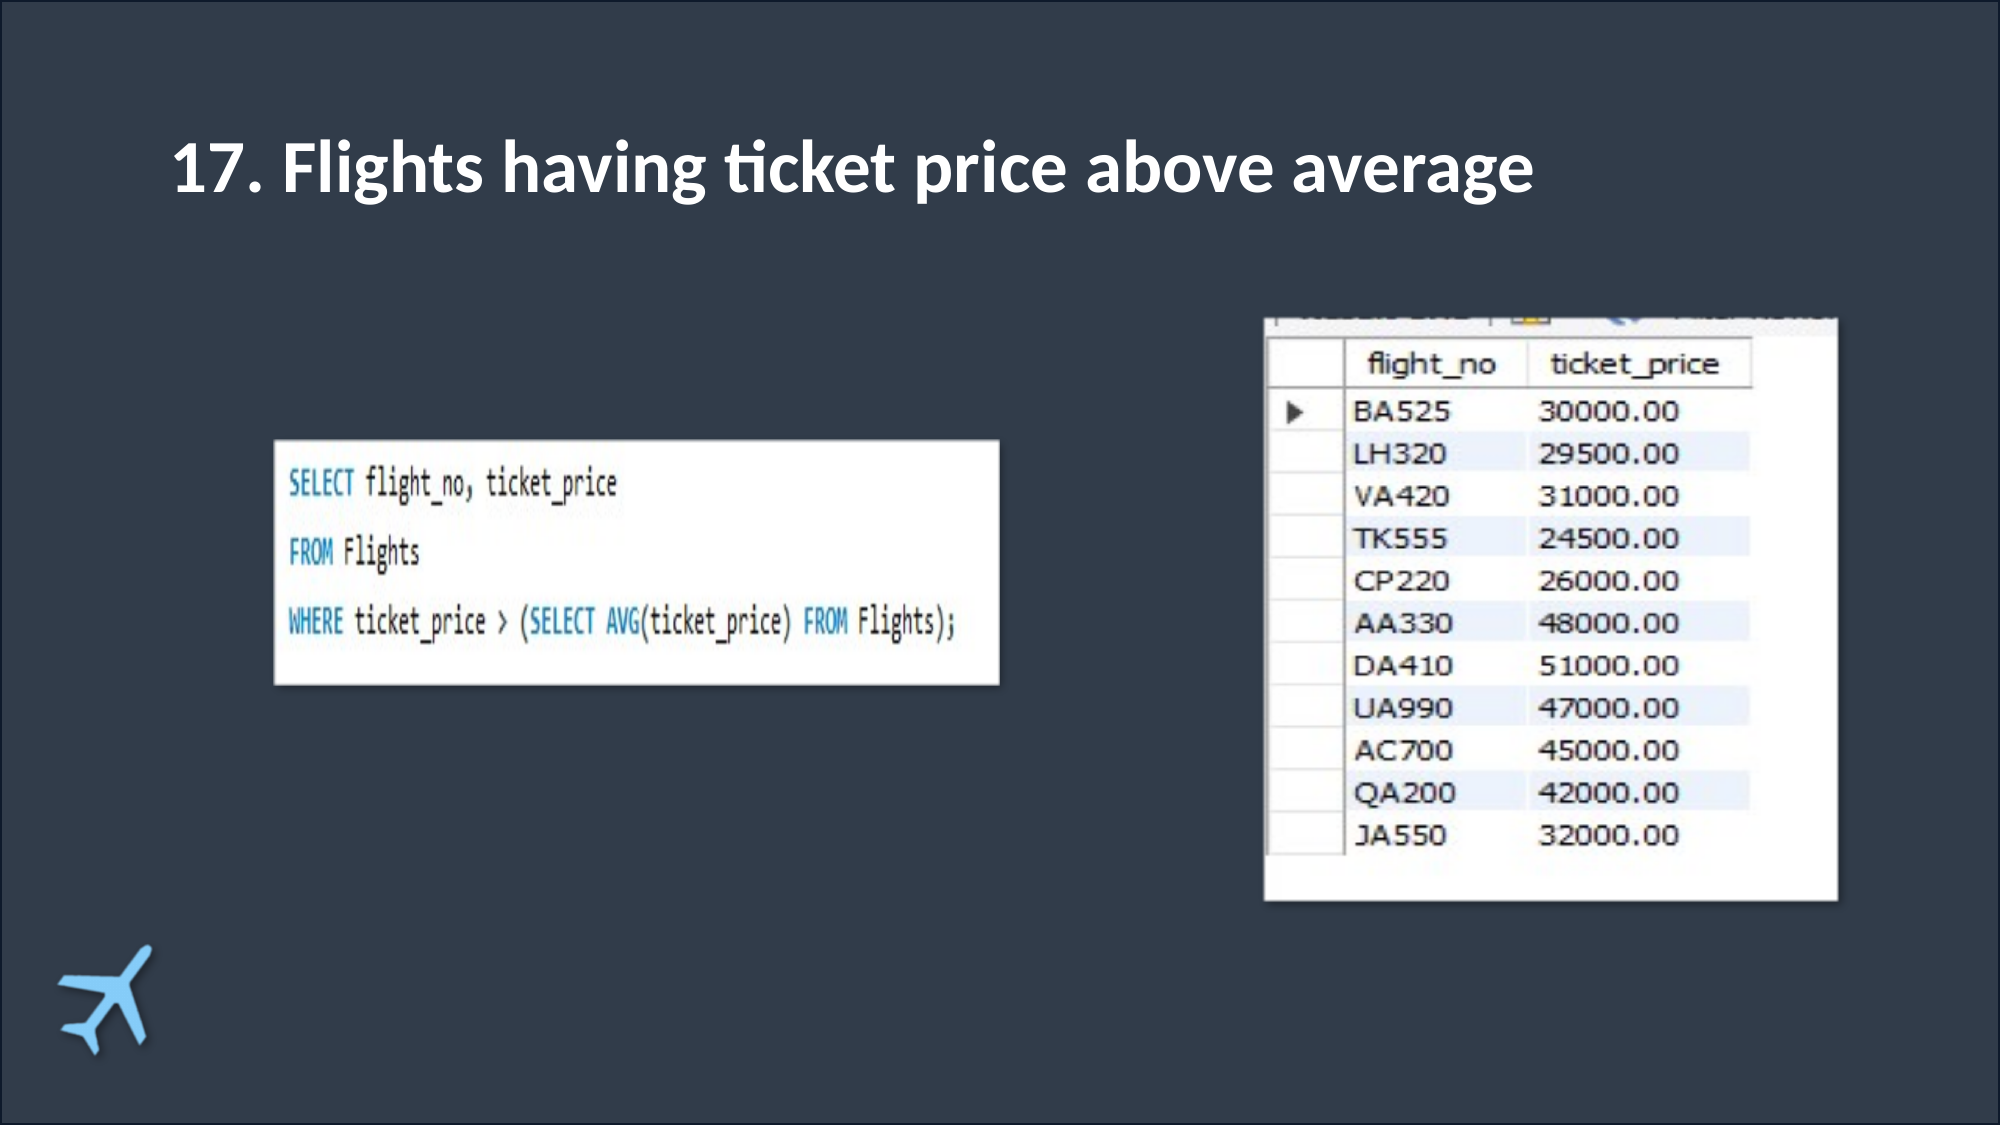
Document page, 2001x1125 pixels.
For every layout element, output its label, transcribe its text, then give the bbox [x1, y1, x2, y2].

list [272, 438, 1001, 686]
text_box [0, 0, 2000, 1125]
picture [14, 895, 214, 1095]
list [1261, 315, 1841, 904]
title 17. Flights having ticket price above average [137, 59, 1863, 278]
